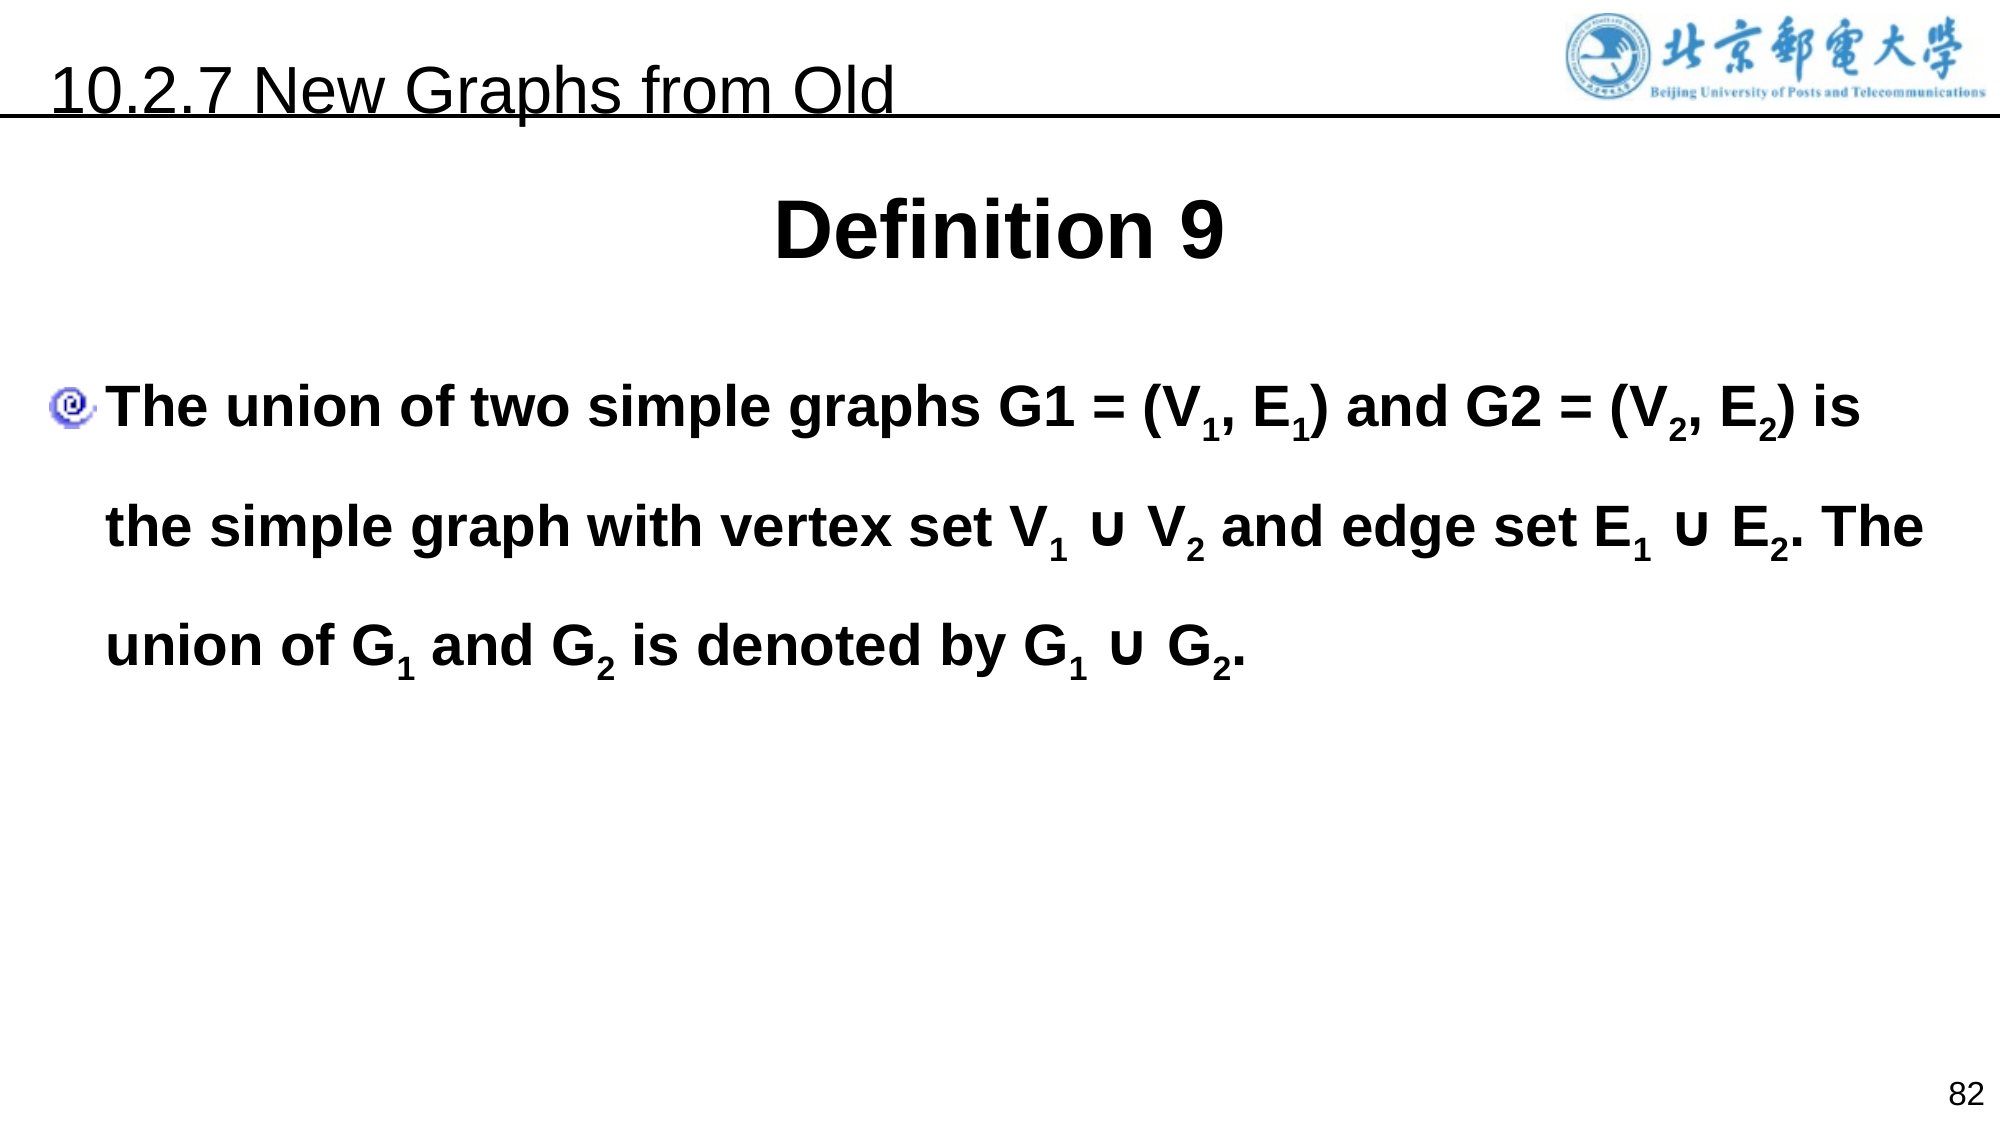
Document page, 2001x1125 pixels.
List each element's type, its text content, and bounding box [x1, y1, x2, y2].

text_box 10.2.7 New Graphs from Old [34, 0, 1849, 135]
picture [1849, 13, 1988, 101]
picture [49, 387, 97, 429]
text_box The union of two simple graphs G1 = (V1, E1) and G2 = (V2, E2) is the simple graph with vertex set V1 ∪ V2 and edge set E1 ∪ E2. The union of G1 and G2 is denoted by G1 ∪ G2. [34, 321, 1949, 1034]
text_box Definition 9 [634, 167, 1366, 283]
